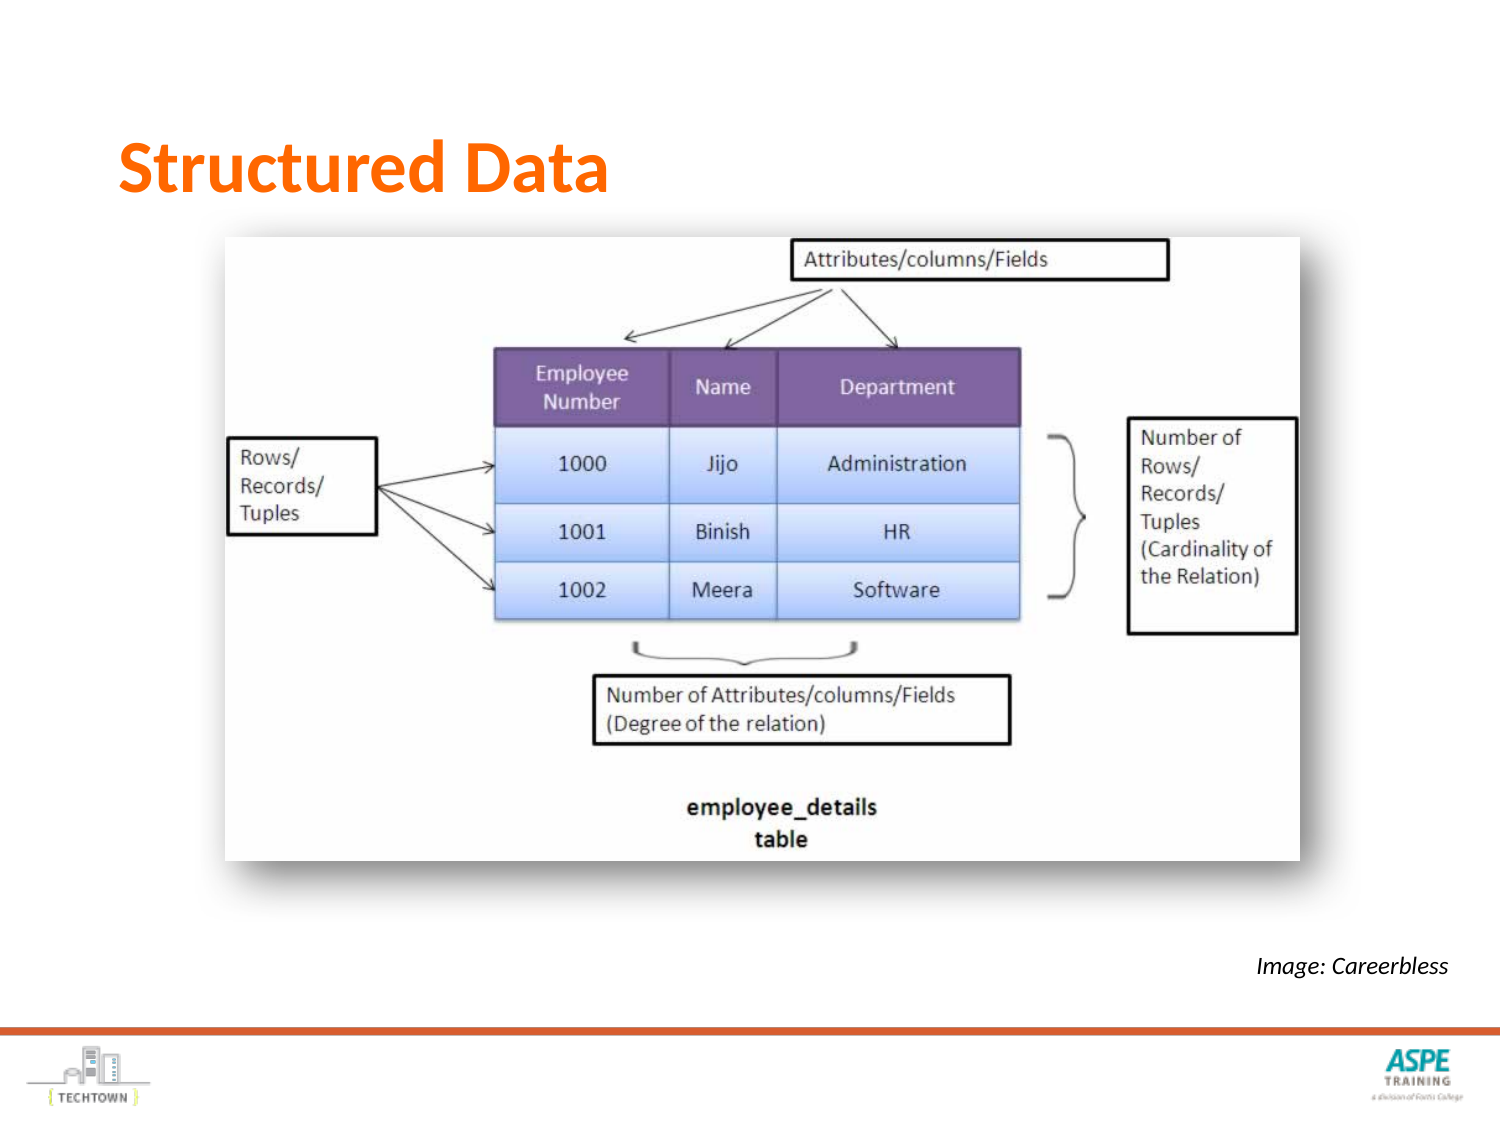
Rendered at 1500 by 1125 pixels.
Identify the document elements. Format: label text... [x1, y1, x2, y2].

title Structured Data [103, 59, 1397, 278]
picture [224, 237, 1300, 861]
text_box Image: Careerbless [1241, 942, 1464, 987]
